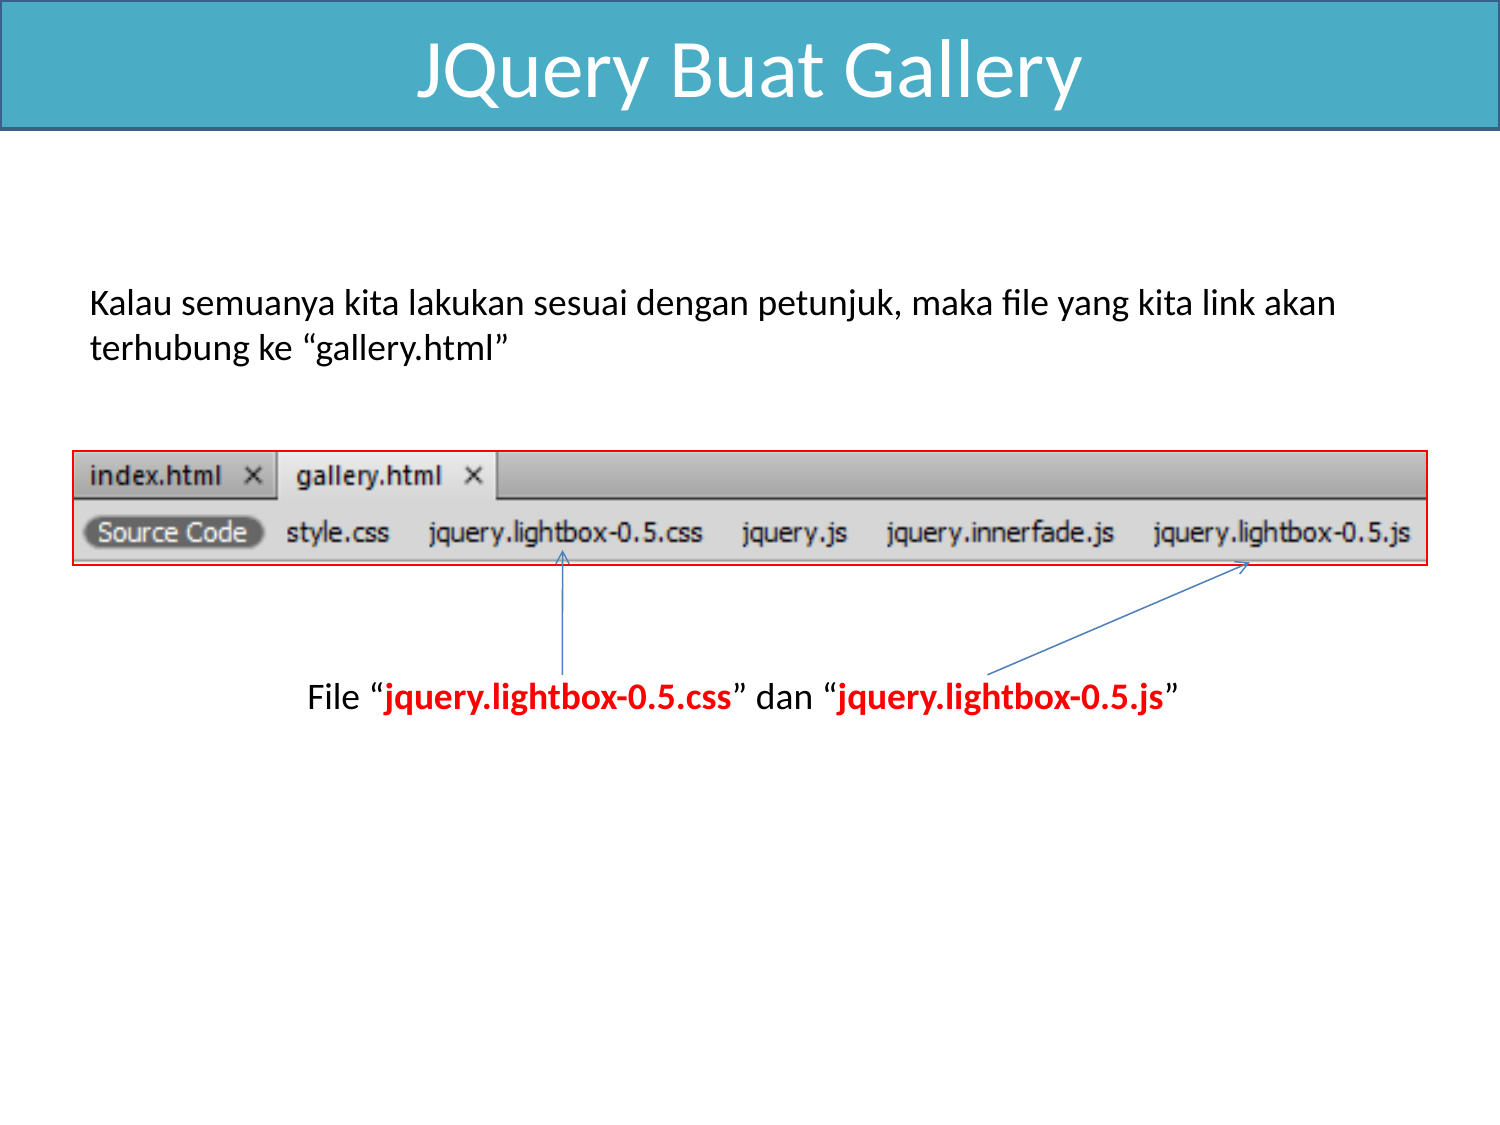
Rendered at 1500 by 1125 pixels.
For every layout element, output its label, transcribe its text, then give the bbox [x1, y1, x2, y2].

text_box File “jquery.lightbox-0.5.css” dan “jquery.lightbox-0.5.js” [292, 664, 1208, 725]
text_box JQuery Buat Gallery [0, 0, 1500, 131]
picture [73, 451, 1427, 565]
text_box Kalau semuanya kita lakukan sesuai dengan petunjuk, maka file yang kita link akan terhubung ke “gallery.html” [75, 270, 1425, 376]
text_box [987, 573, 1228, 676]
